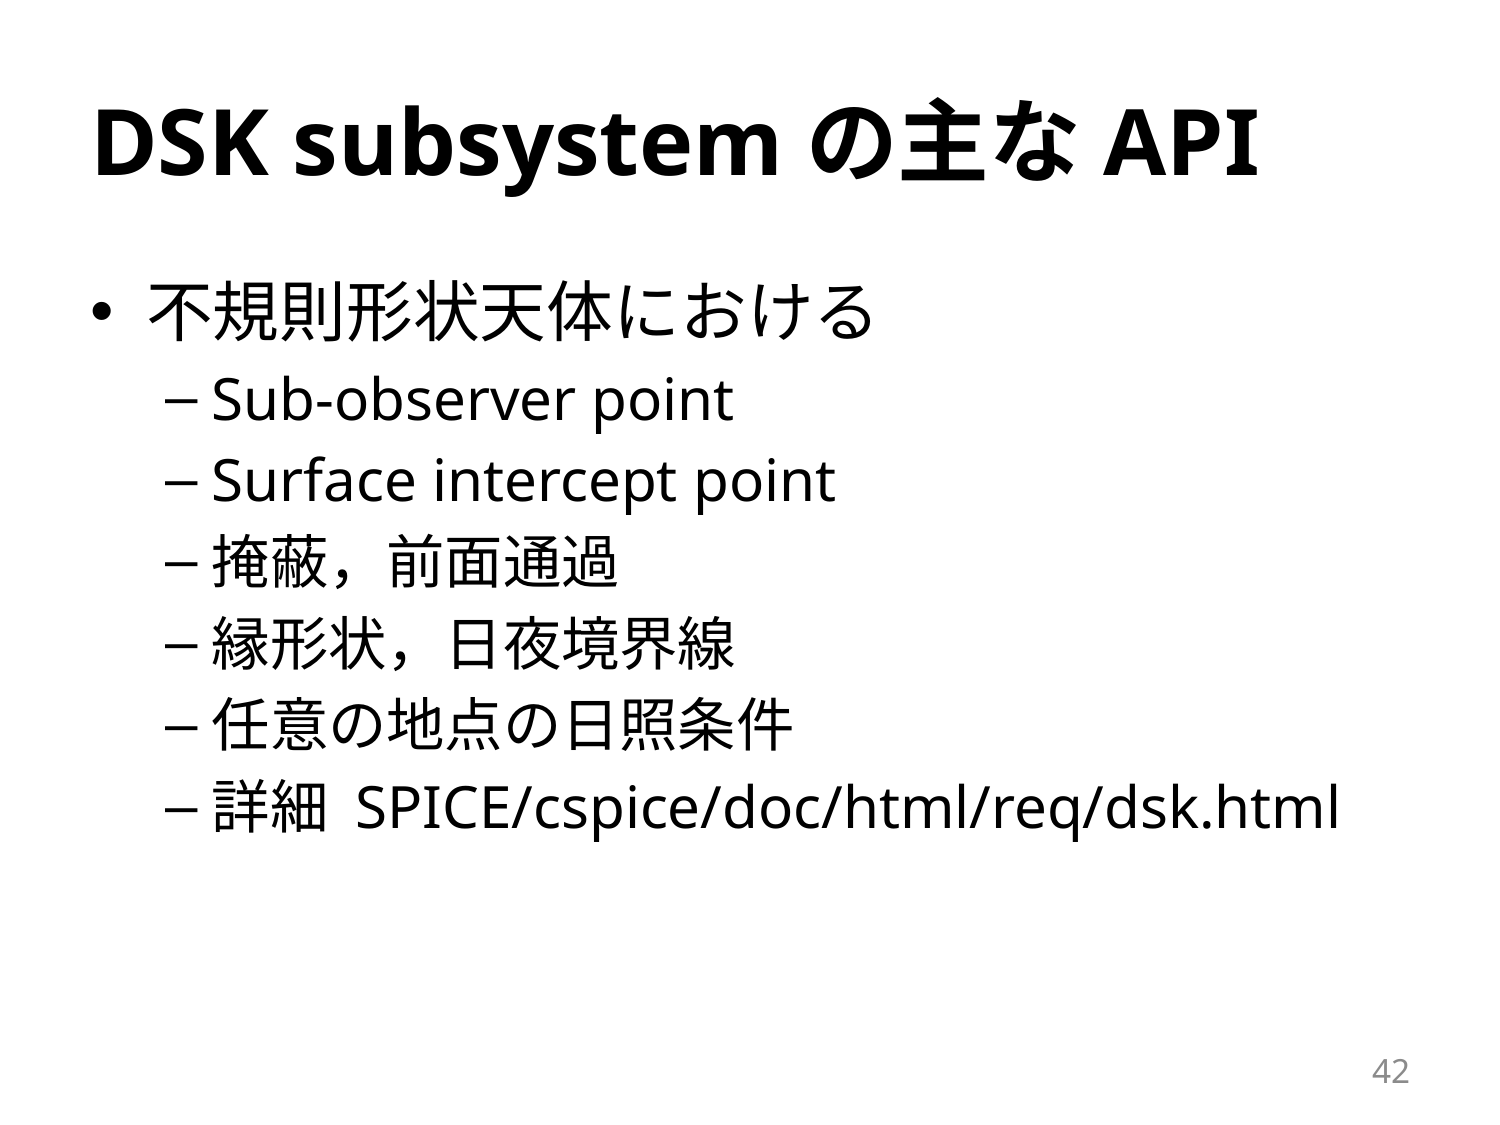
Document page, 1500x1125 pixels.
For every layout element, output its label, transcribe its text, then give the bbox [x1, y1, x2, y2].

title DSK subsystemの主なAPI [75, 45, 1425, 233]
list 不規則形状天体における Sub-observer point Surface intercept point 掩蔽，前面通過 縁形状，日夜境界線 任意の地点の日照条件 詳細 SPICE/cspice/doc/html/req/dsk.html [75, 262, 1425, 1005]
slide_number 42 [1074, 1042, 1425, 1103]
